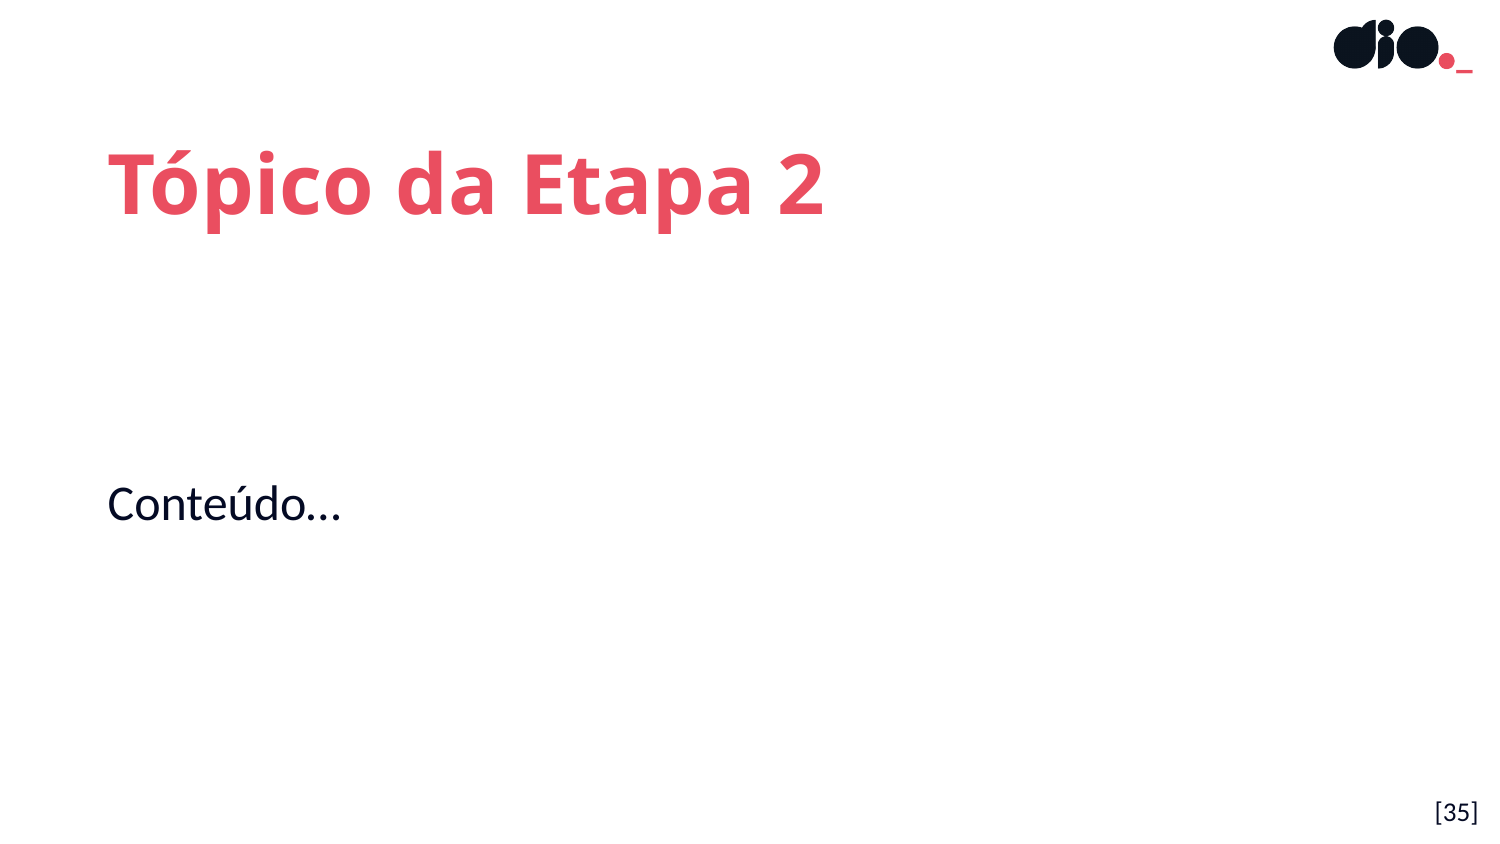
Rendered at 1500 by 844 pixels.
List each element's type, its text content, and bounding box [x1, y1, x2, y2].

slide_number [35] [1403, 779, 1494, 844]
text_box Tópico da Etapa 2 [92, 104, 1408, 243]
picture [1333, 19, 1473, 74]
text_box Conteúdo… [92, 243, 1408, 749]
